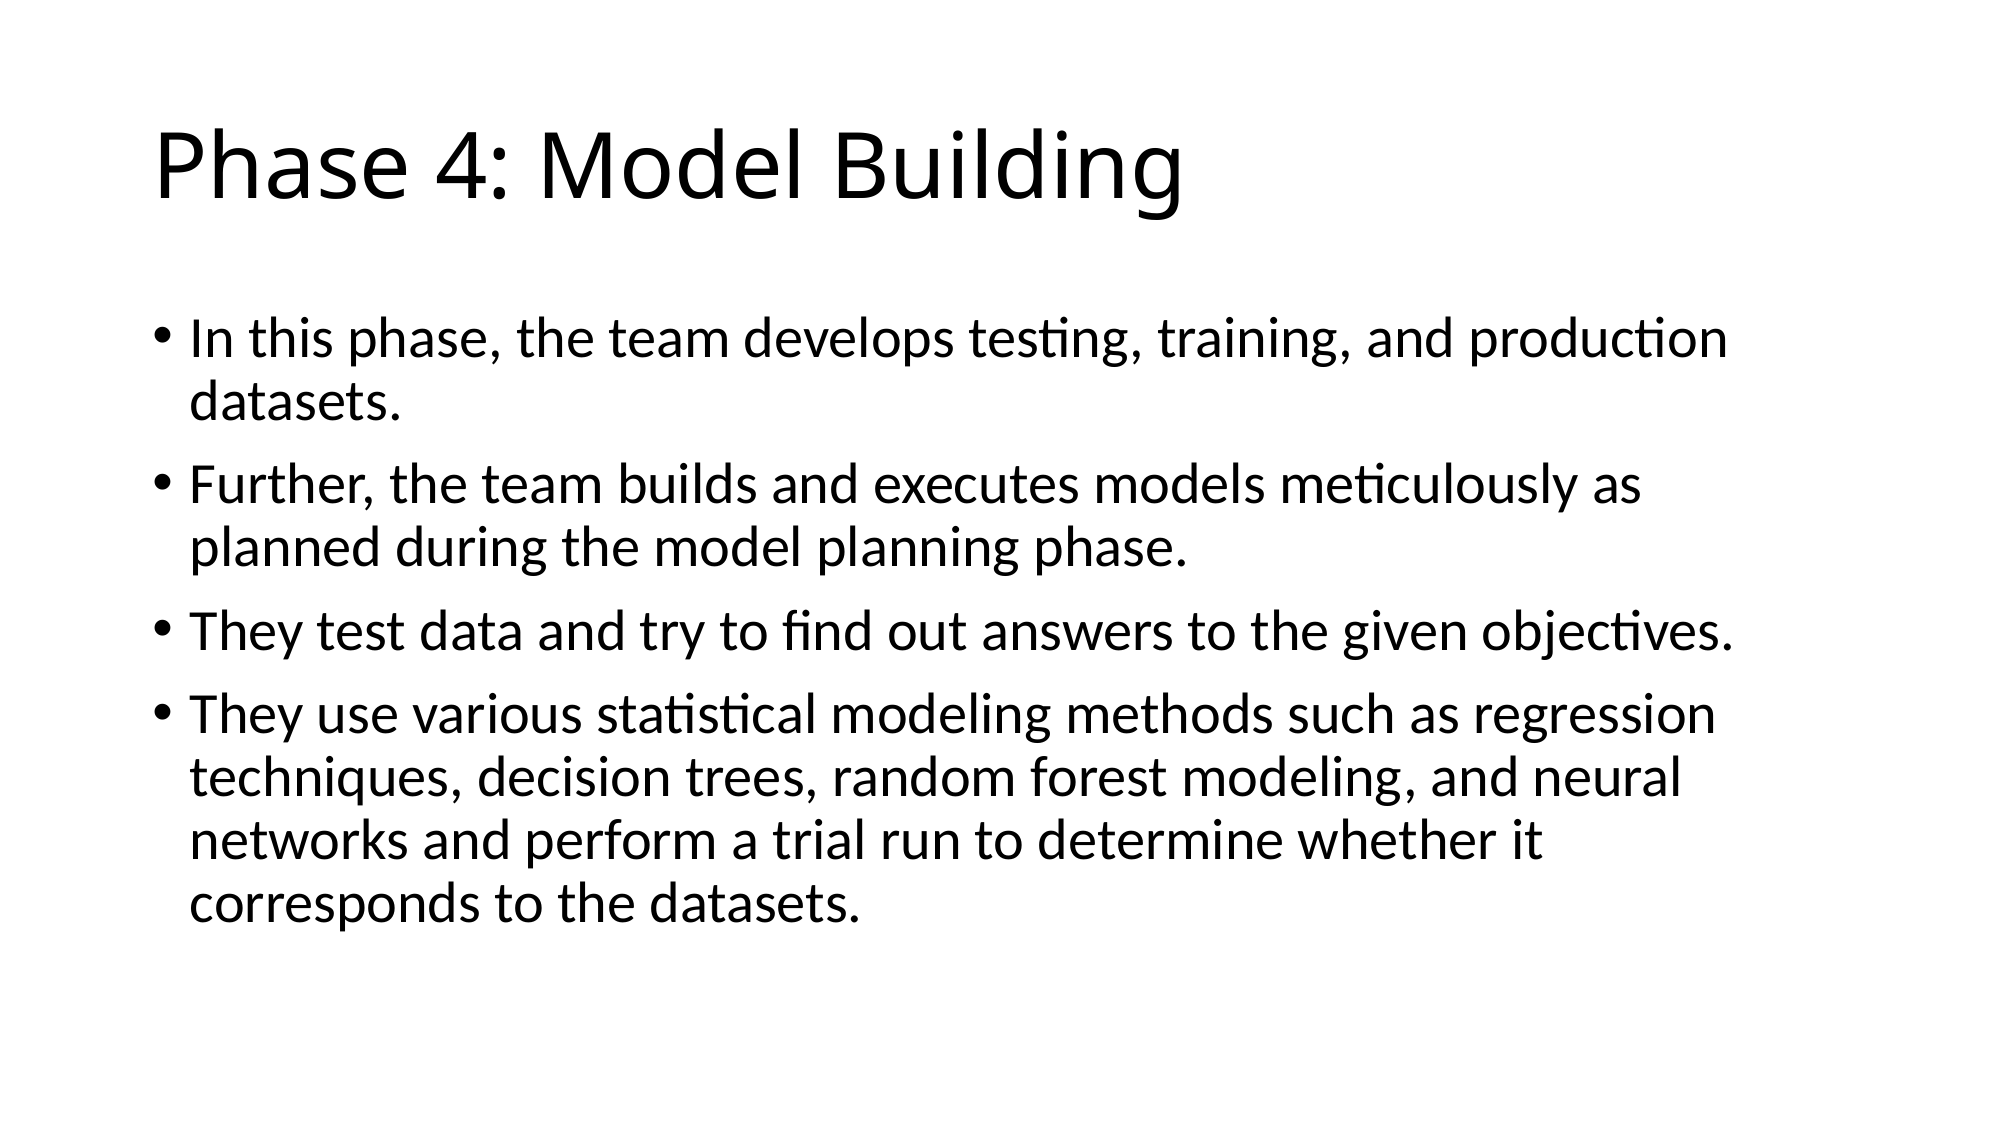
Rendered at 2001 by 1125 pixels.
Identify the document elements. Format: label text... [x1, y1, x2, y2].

list In this phase, the team develops testing, training, and production datasets. Further, the team builds and executes models meticulously as planned during the model planning phase. They test data and try to find out answers to the given objectives. They use various statistical modeling methods such as regression techniques, decision trees, random forest modeling, and neural networks and perform a trial run to determine whether it corresponds to the datasets. [137, 299, 1863, 1014]
title Phase 4: Model Building [137, 59, 1863, 278]
